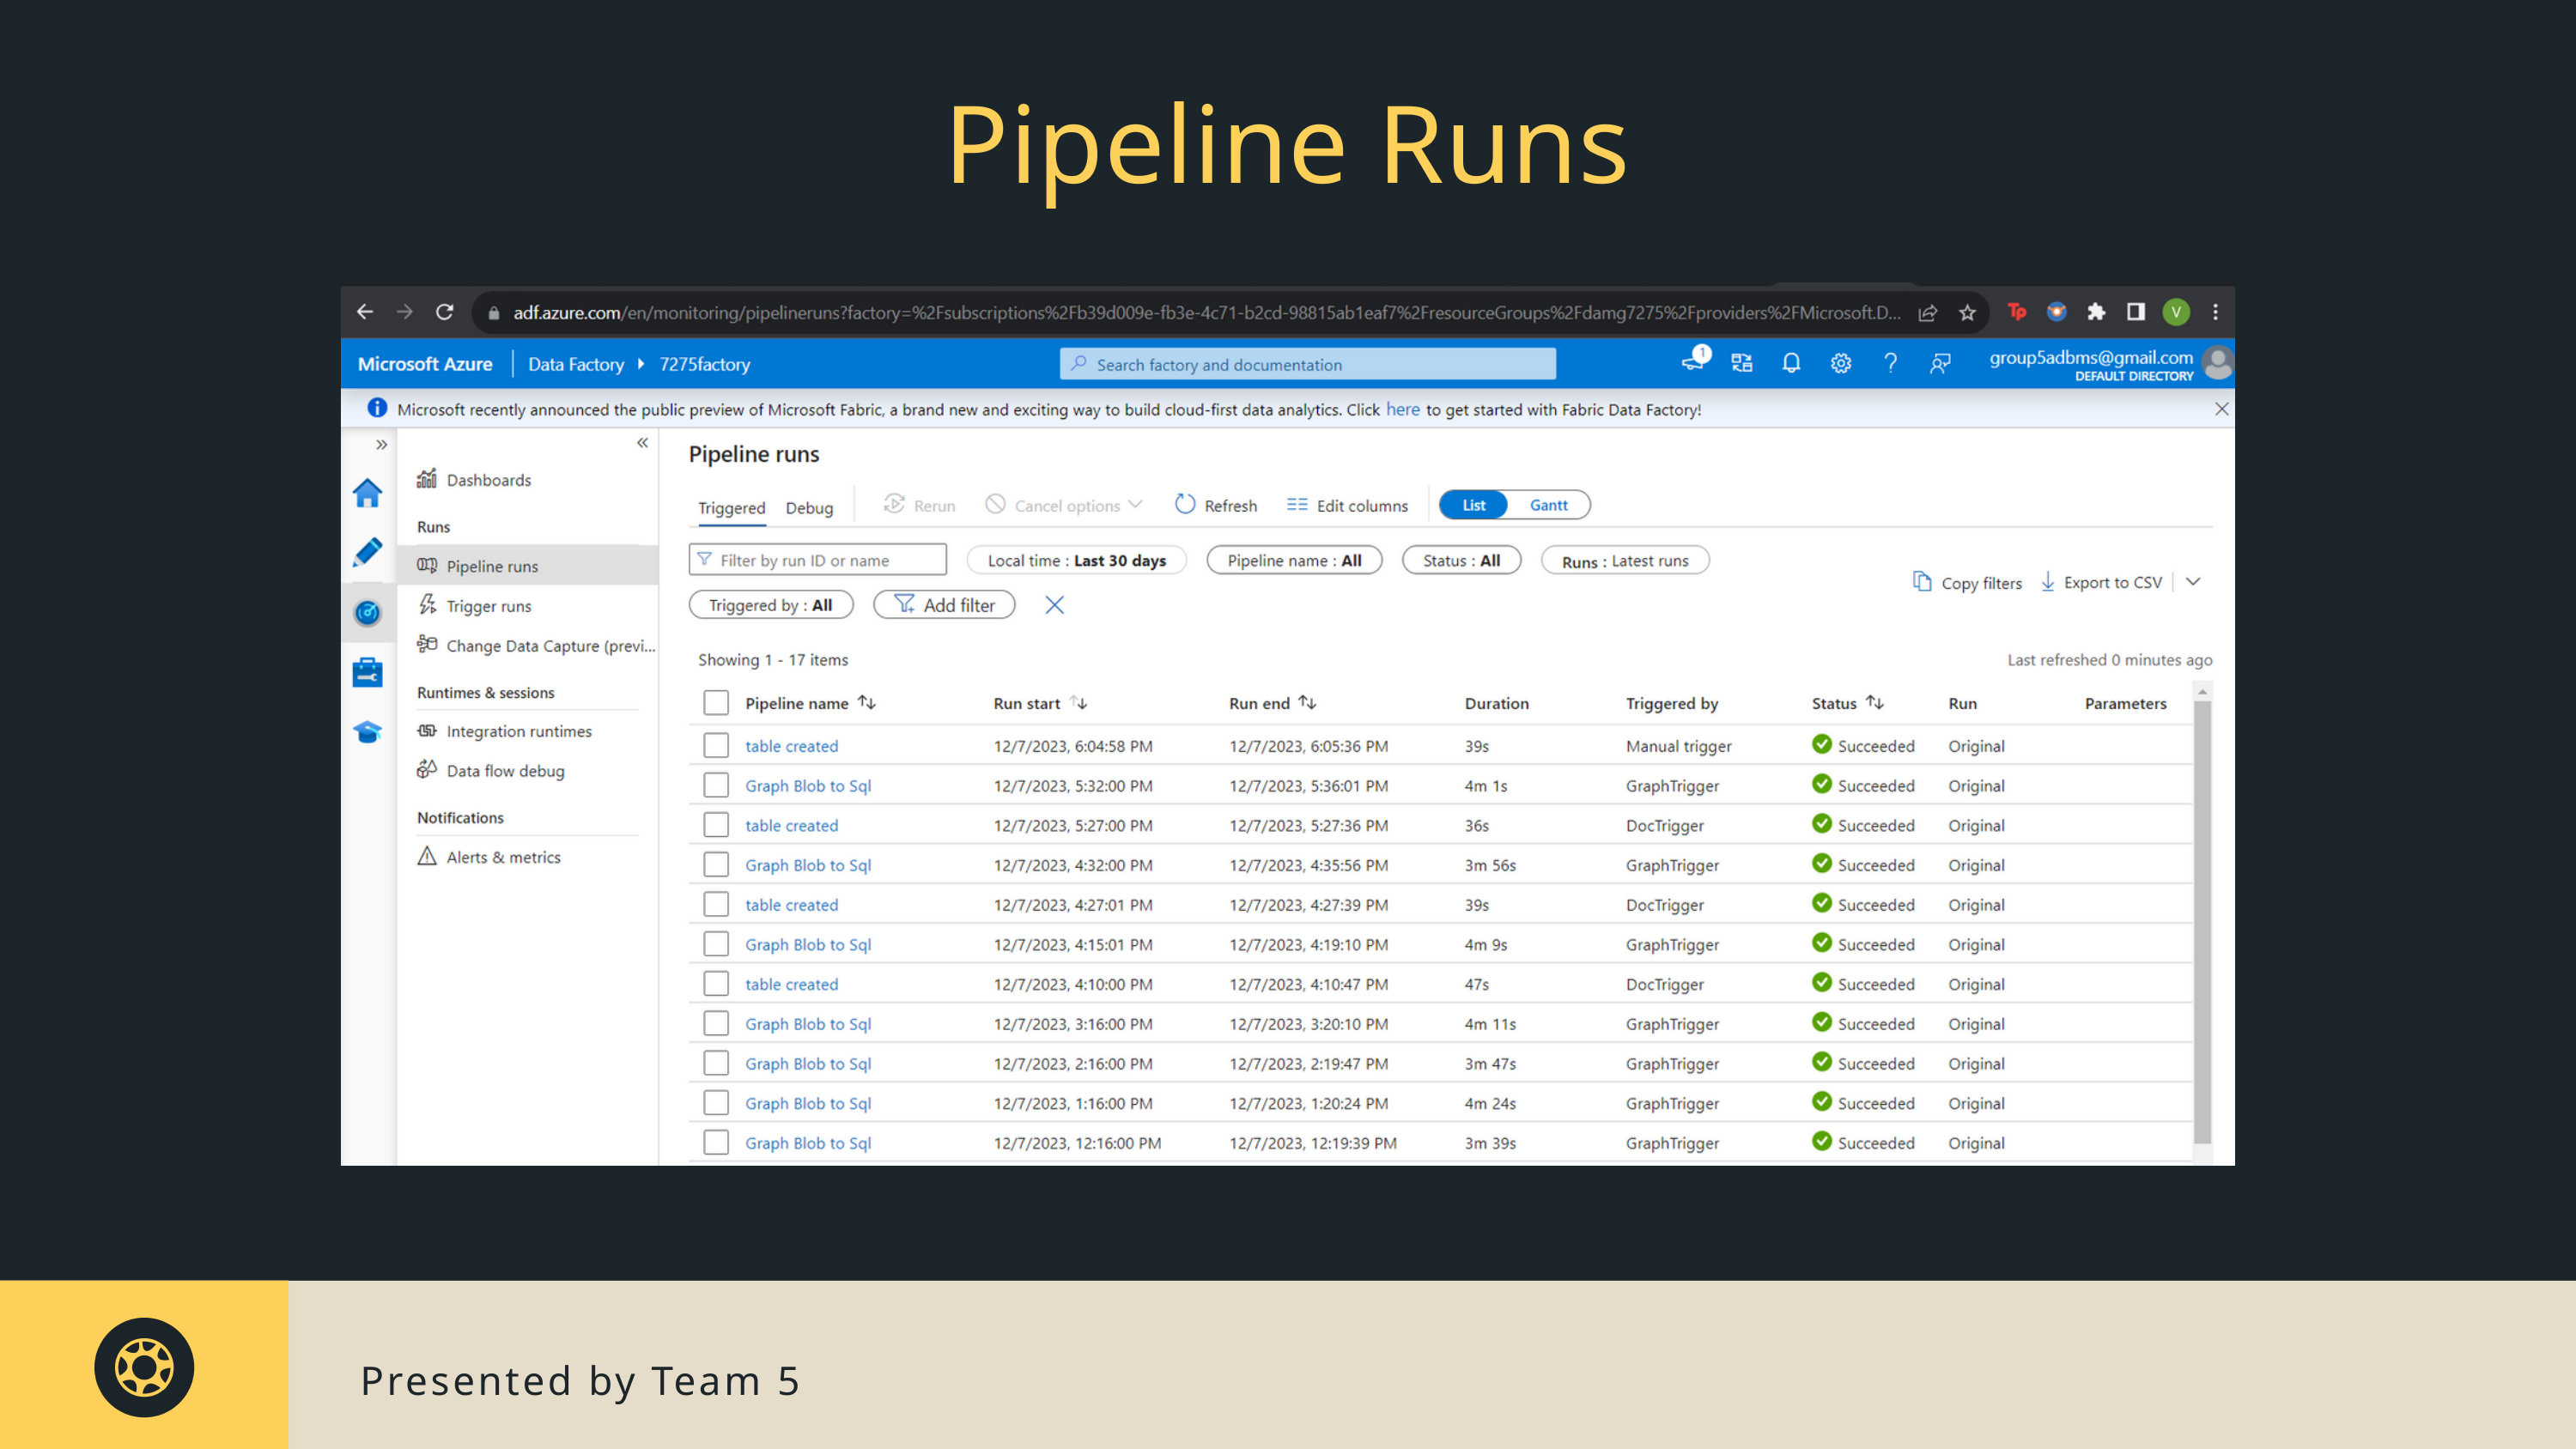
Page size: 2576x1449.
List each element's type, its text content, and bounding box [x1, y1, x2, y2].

text_box [80, 1303, 209, 1432]
text_box [0, 1280, 289, 1449]
text_box [341, 282, 2235, 1166]
text_box [289, 1280, 2576, 1449]
text_box Pipeline Runs [370, 87, 2205, 206]
text_box Presented by Team 5 [360, 1348, 2372, 1404]
